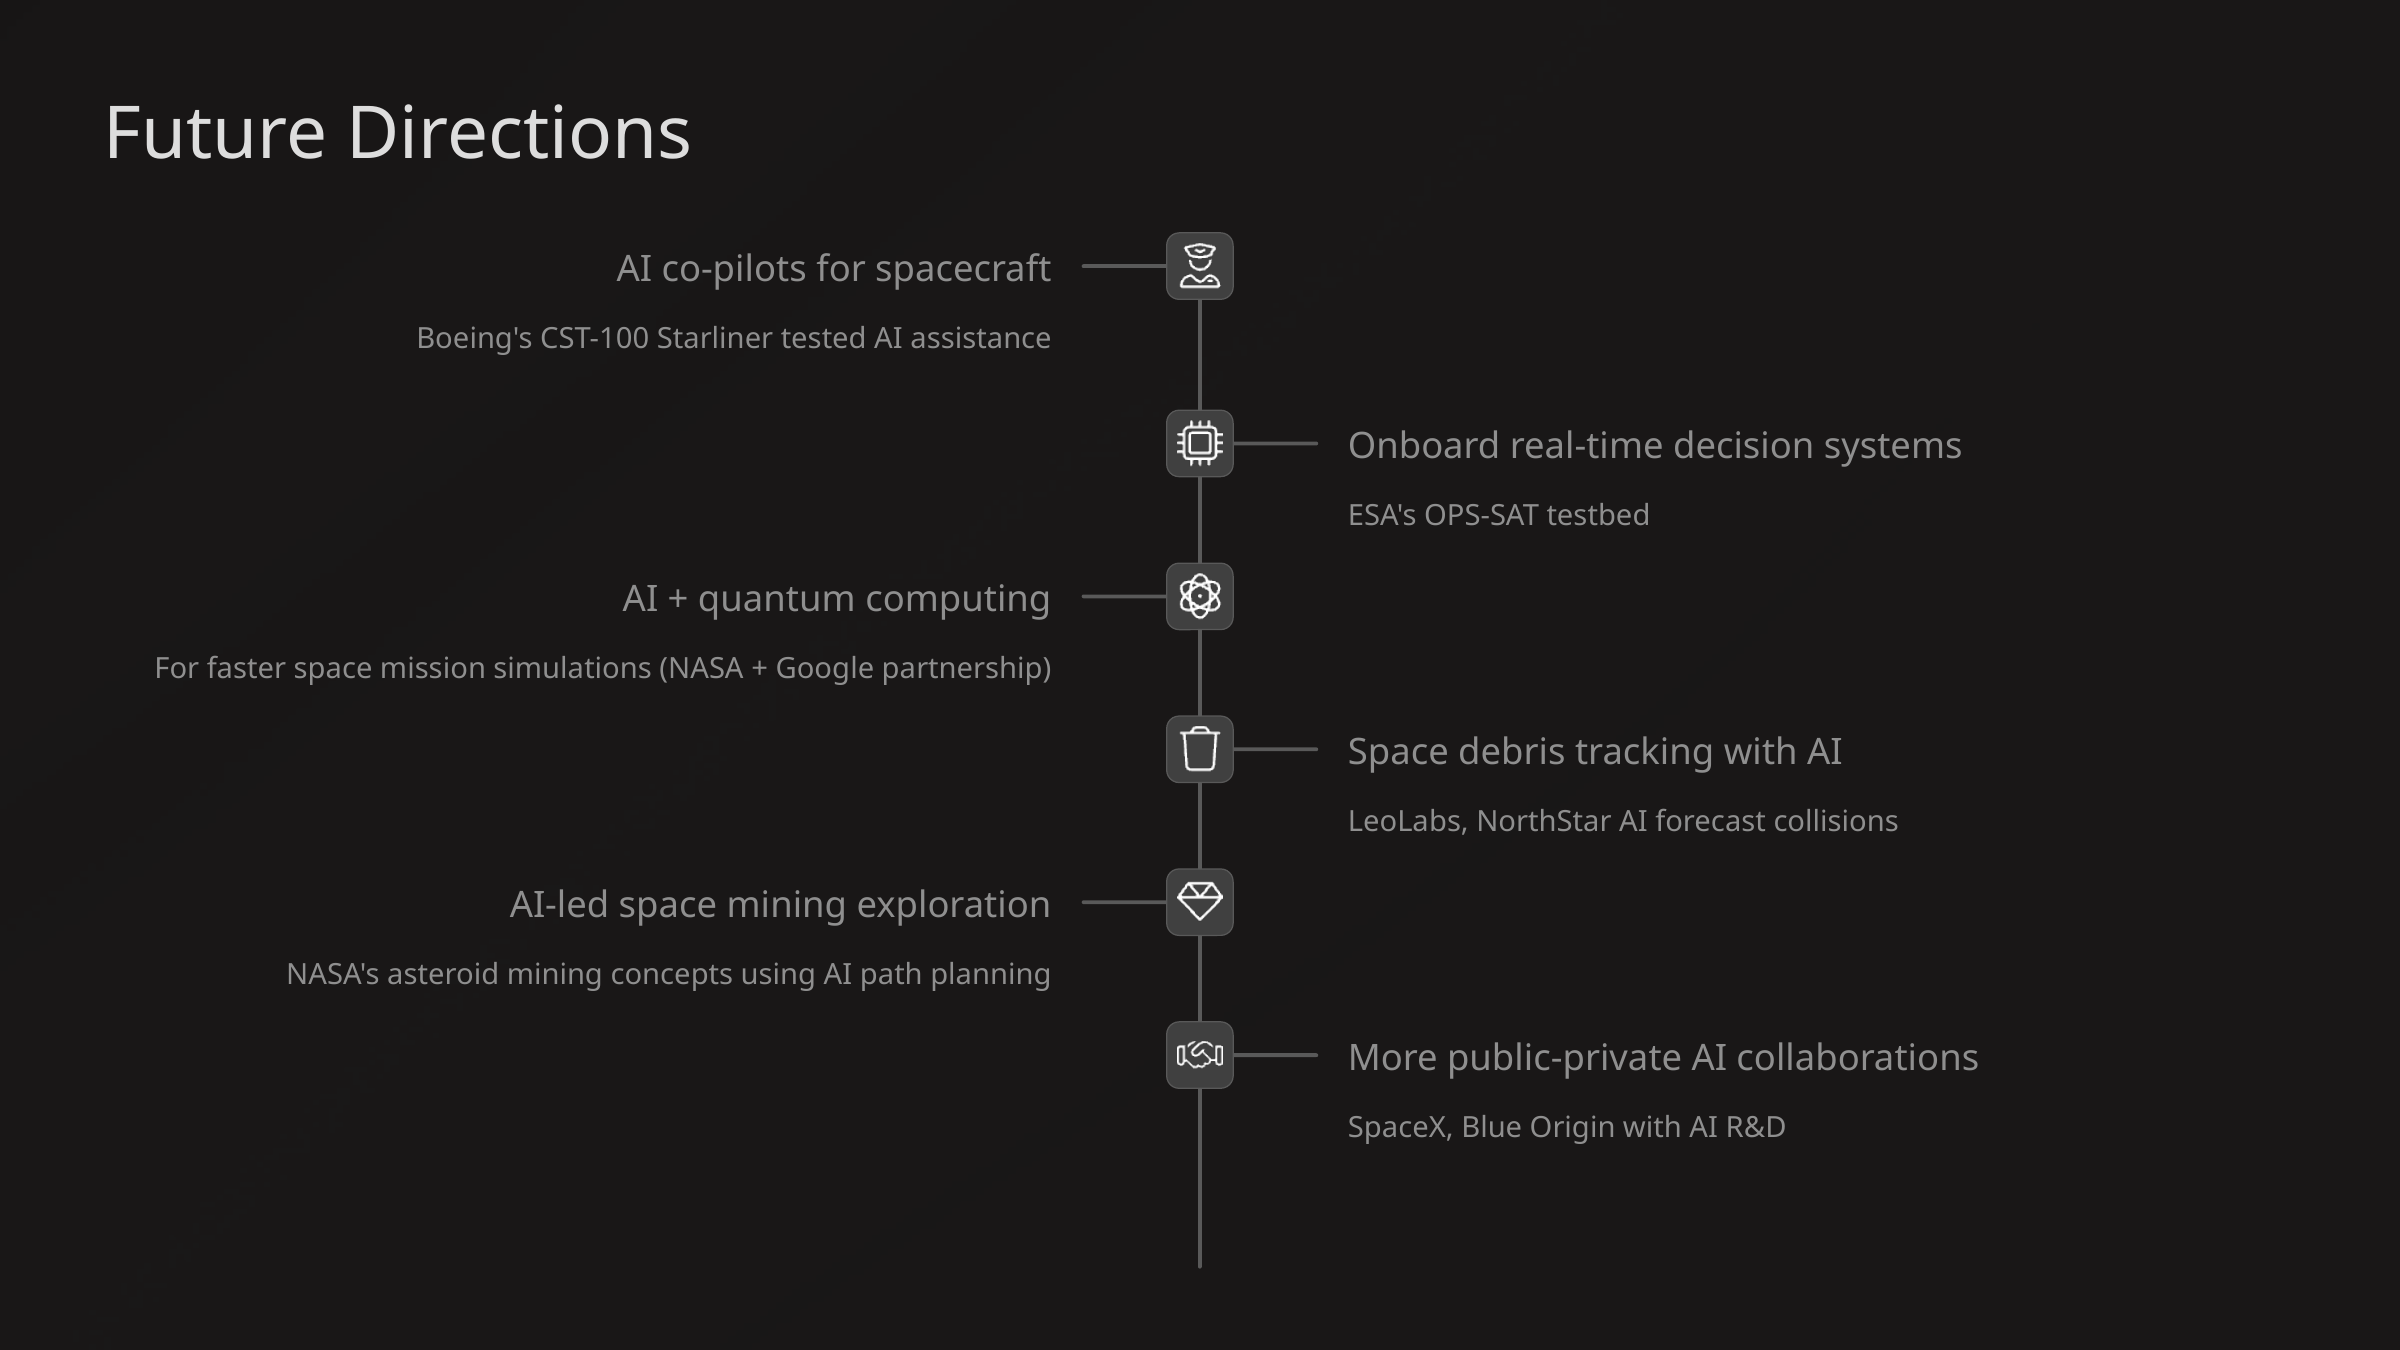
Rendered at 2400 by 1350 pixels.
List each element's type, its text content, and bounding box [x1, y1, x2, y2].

text_box More public-private AI collaborations [1347, 1031, 2008, 1079]
text_box NASA's asteroid mining concepts using AI path planning [103, 943, 1053, 991]
text_box Future Directions [103, 81, 843, 174]
text_box AI-led space mining exploration [486, 879, 1053, 926]
text_box [1166, 868, 1234, 936]
text_box Boeing's CST-100 Starliner tested AI assistance [103, 306, 1053, 355]
text_box [1198, 1089, 1202, 1269]
text_box [1198, 300, 1202, 410]
picture [1177, 238, 1223, 294]
picture [1177, 415, 1223, 472]
text_box [1081, 900, 1166, 905]
text_box [1081, 594, 1166, 599]
picture [1177, 1027, 1223, 1083]
text_box For faster space mission simulations (NASA + Google partnership) [103, 637, 1053, 685]
text_box [1166, 232, 1234, 300]
text_box Space debris tracking with AI [1347, 726, 1867, 773]
text_box [1166, 716, 1234, 783]
text_box [1234, 441, 1319, 446]
text_box [1166, 1021, 1234, 1089]
text_box [1198, 477, 1202, 563]
text_box [1198, 783, 1202, 868]
text_box LeoLabs, NorthStar AI forecast collisions [1347, 790, 2297, 838]
picture [1177, 568, 1223, 625]
picture [1177, 874, 1223, 930]
picture [1177, 721, 1223, 778]
text_box Onboard real-time decision systems [1347, 420, 1993, 467]
text_box AI co-pilots for spacecraft [589, 243, 1053, 290]
text_box [1198, 936, 1202, 1021]
text_box [1198, 630, 1202, 716]
text_box ESA's OPS-SAT testbed [1347, 484, 2297, 532]
text_box [1166, 563, 1234, 630]
text_box SpaceX, Blue Origin with AI R&D [1347, 1096, 2297, 1144]
text_box [1234, 747, 1319, 752]
text_box [1166, 410, 1234, 477]
text_box AI + quantum computing [608, 573, 1053, 620]
text_box [1081, 264, 1166, 268]
text_box [1234, 1053, 1319, 1058]
